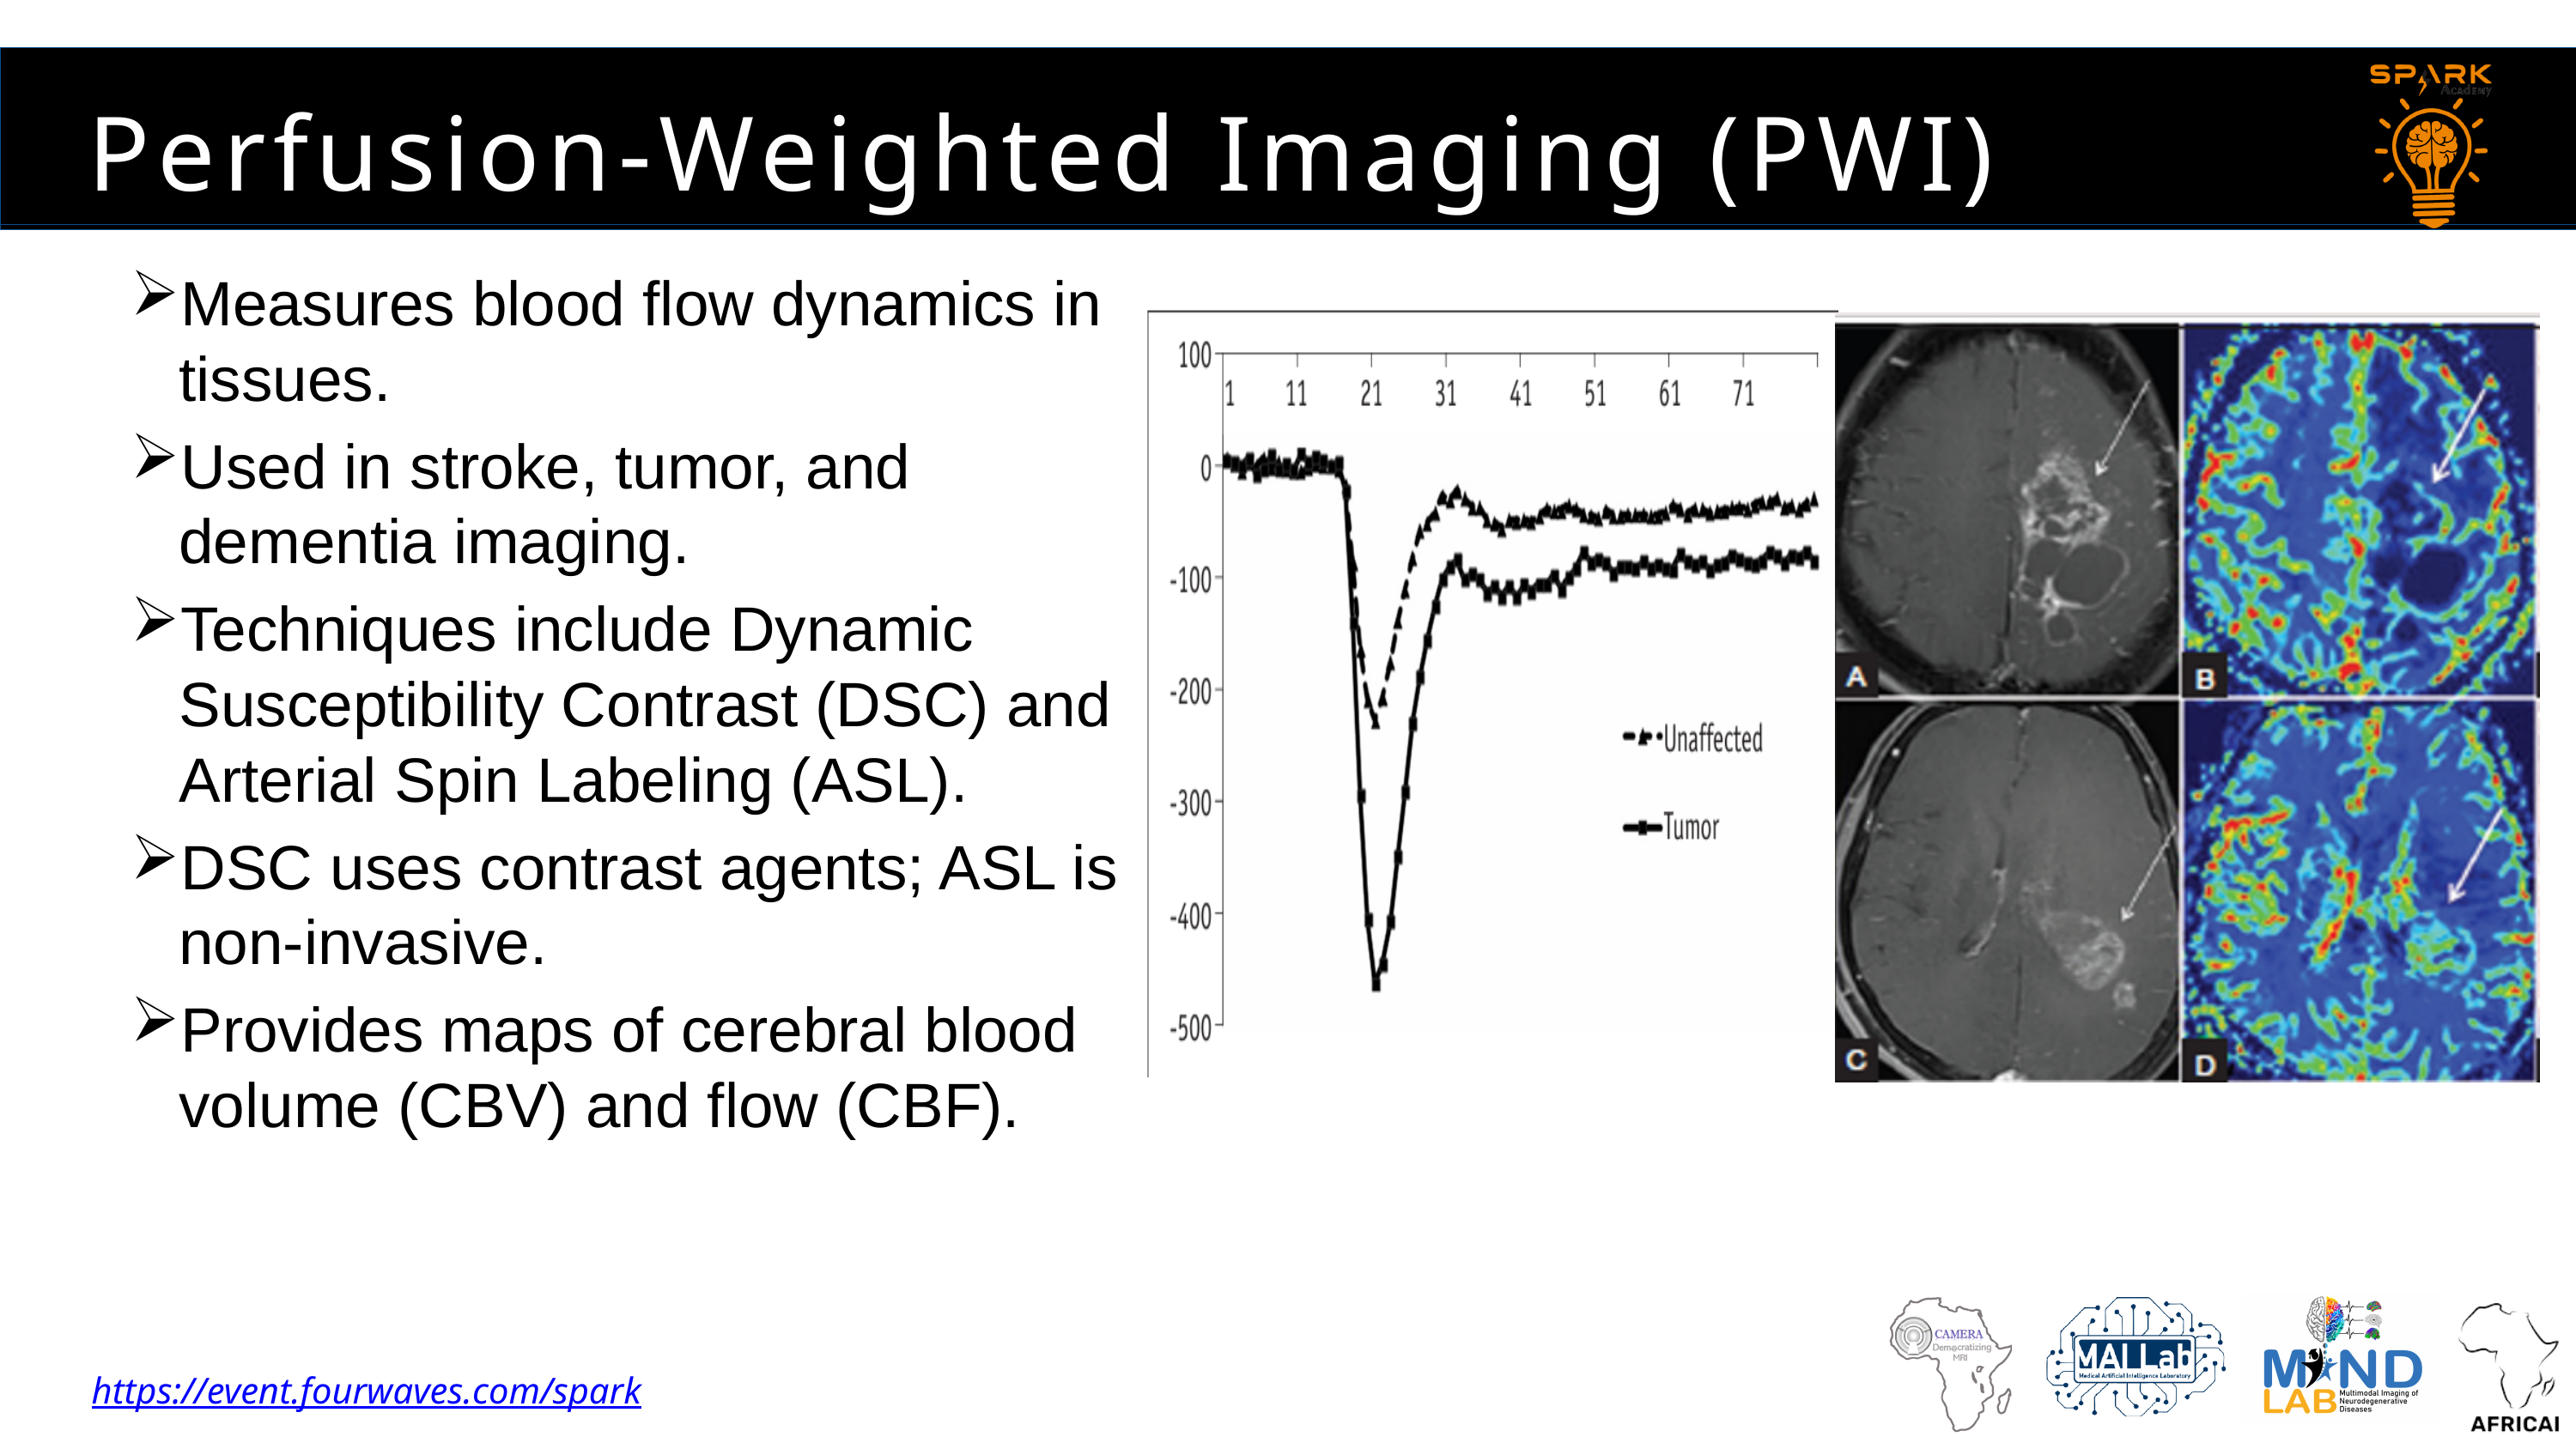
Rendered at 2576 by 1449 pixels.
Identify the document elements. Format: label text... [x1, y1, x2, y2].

text_box Measures blood flow dynamics in tissues. Used in stroke, tumor, and dementia imaging. Techniques include Dynamic Susceptibility Contrast (DSC) and Arterial Spin Labeling (ASL). DSC uses contrast agents; ASL is non-invasive. Provides maps of cerebral blood volume (CBV) and flow (CBF). [118, 257, 1146, 870]
text_box https://event.fourwaves.com/spark [48, 1349, 685, 1417]
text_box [0, 46, 2576, 231]
text_box Perfusion-Weighted Imaging (PWI) Sequences [88, 239, 2371, 345]
picture [1145, 306, 2540, 1082]
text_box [1888, 1292, 2568, 1433]
